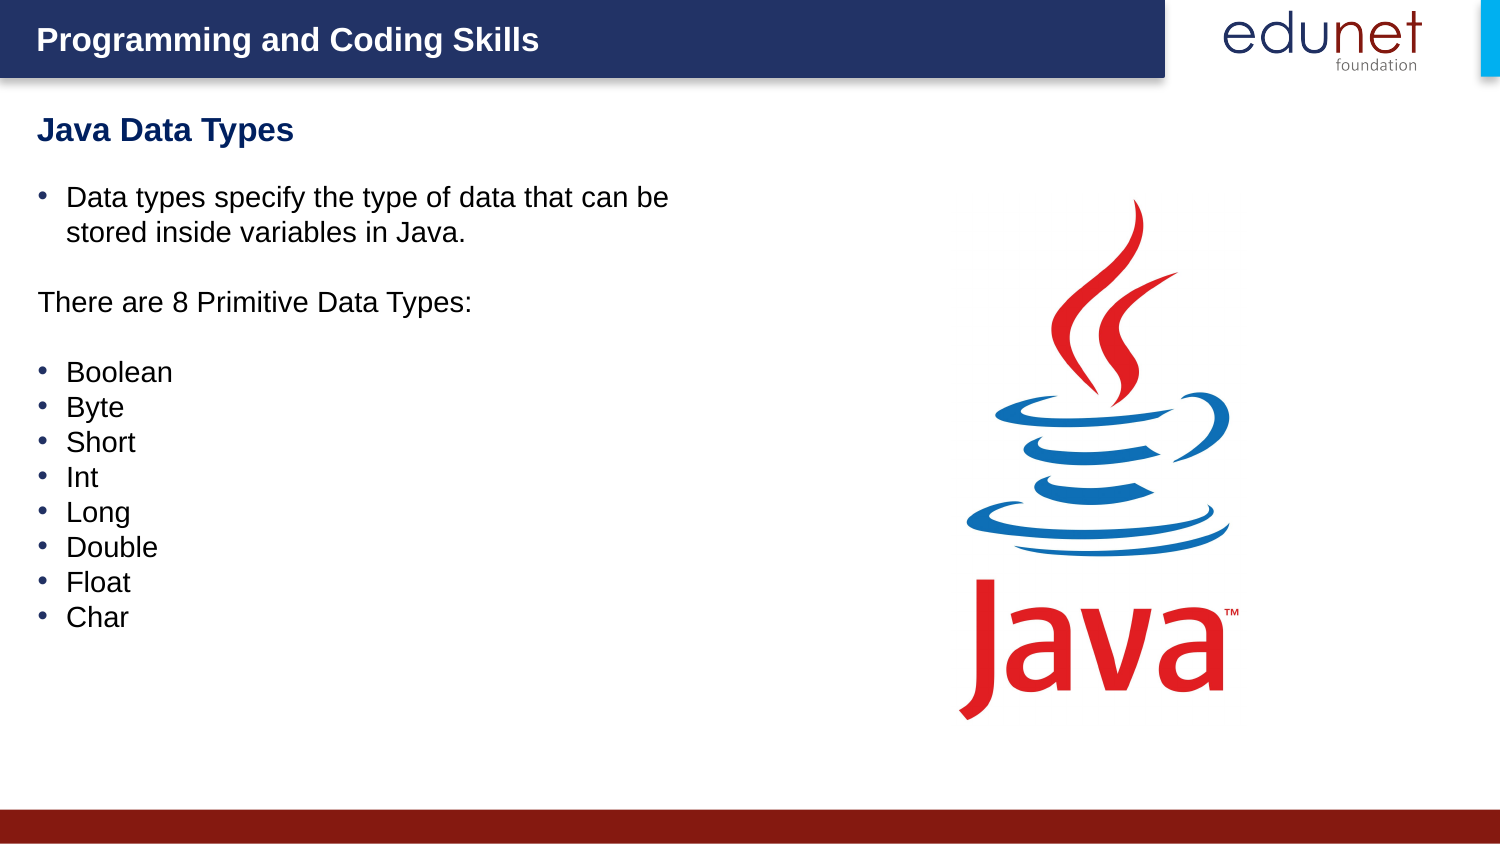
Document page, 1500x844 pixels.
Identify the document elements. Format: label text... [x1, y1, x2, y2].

picture [1219, 8, 1424, 75]
text_box Data types specify the type of data that can be stored inside variables in Java. There are 8 Primitive Data Types: Boolean Byte Short Int Long Double Float Char [26, 172, 770, 639]
picture [950, 193, 1247, 726]
title Java Data Types [22, 91, 510, 165]
